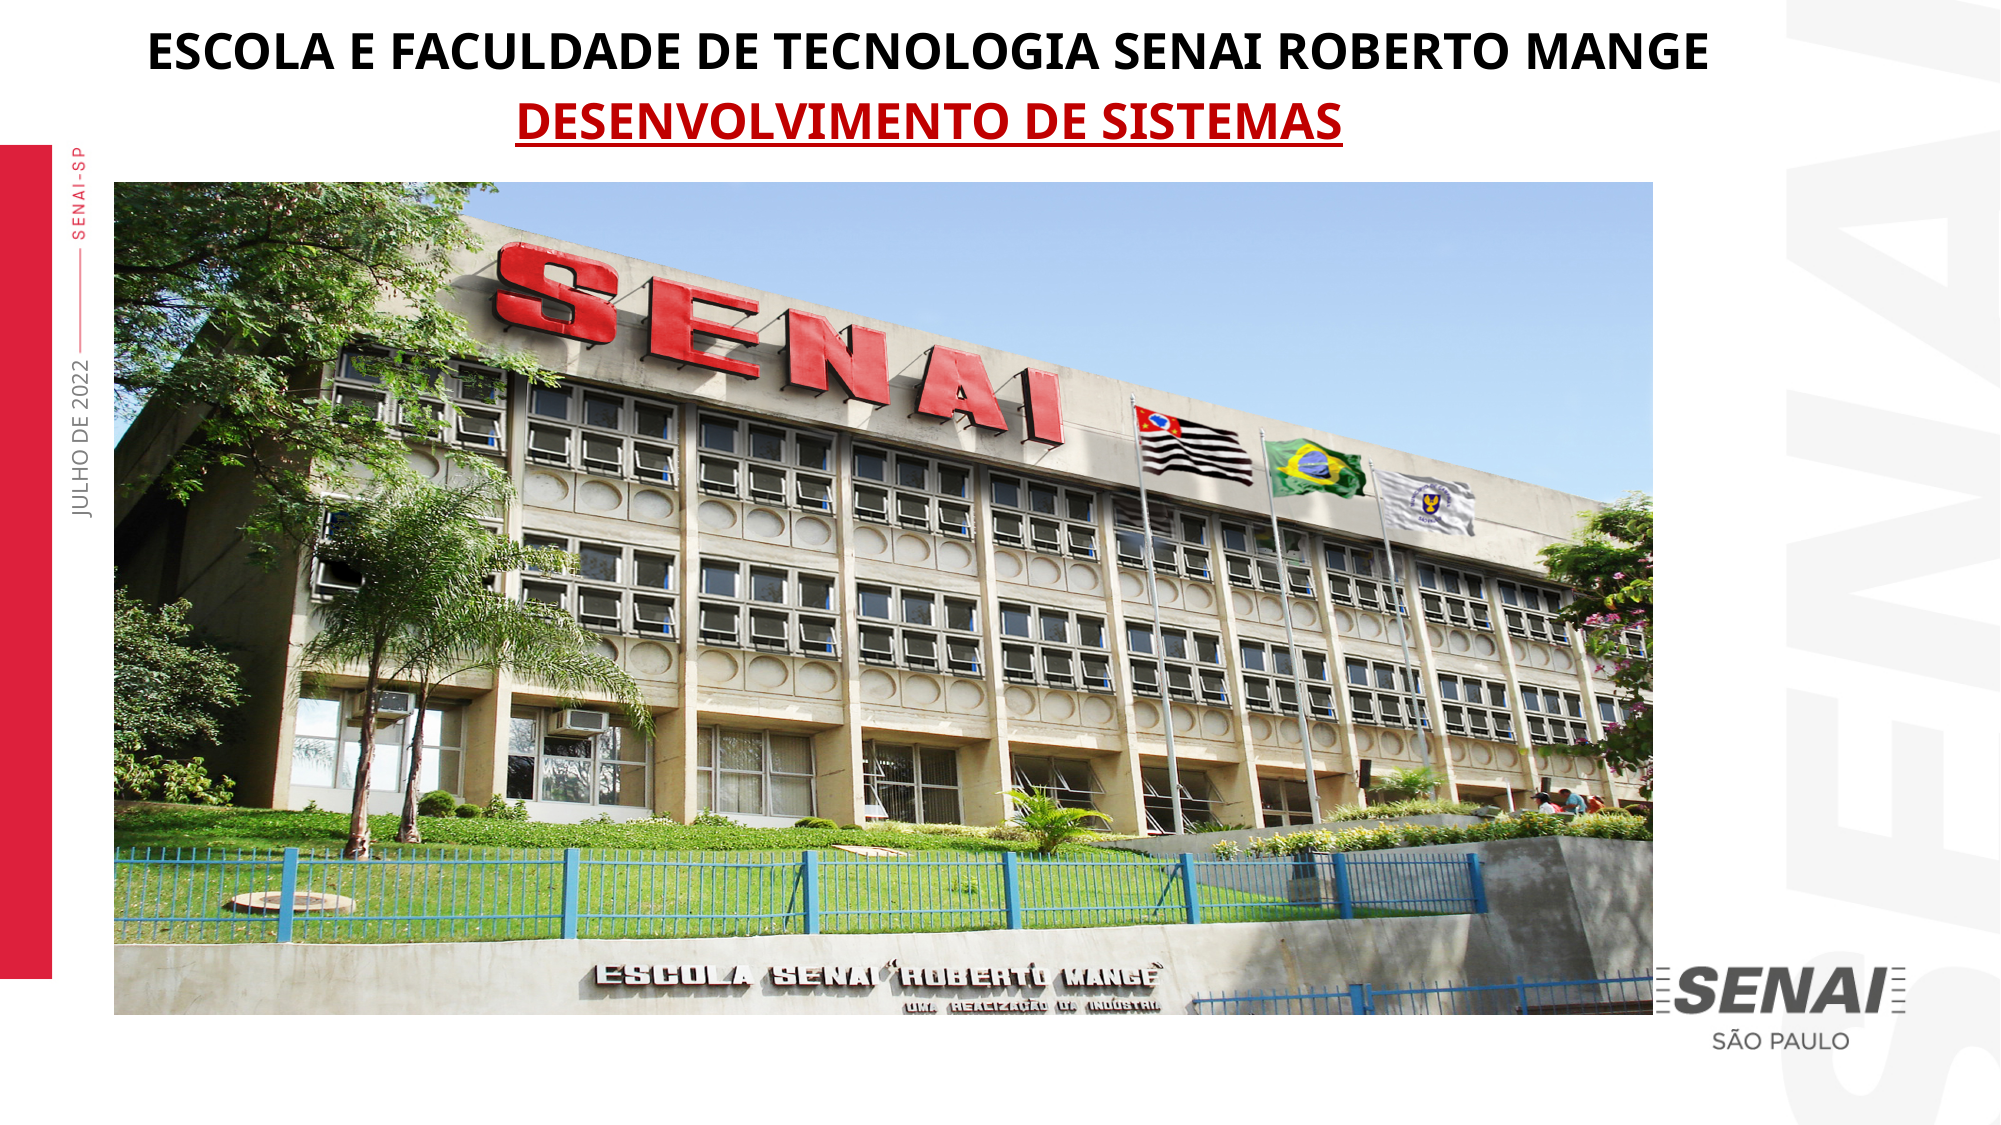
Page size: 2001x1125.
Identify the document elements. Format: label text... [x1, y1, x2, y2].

text_box ESCOLA E FACULDADE DE TECNOLOGIA SENAI ROBERTO MANGE DESENVOLVIMENTO DE SISTEMAS [27, 11, 1830, 183]
list JULHO DE 2022 [61, 345, 99, 677]
picture [0, 0, 2001, 1125]
